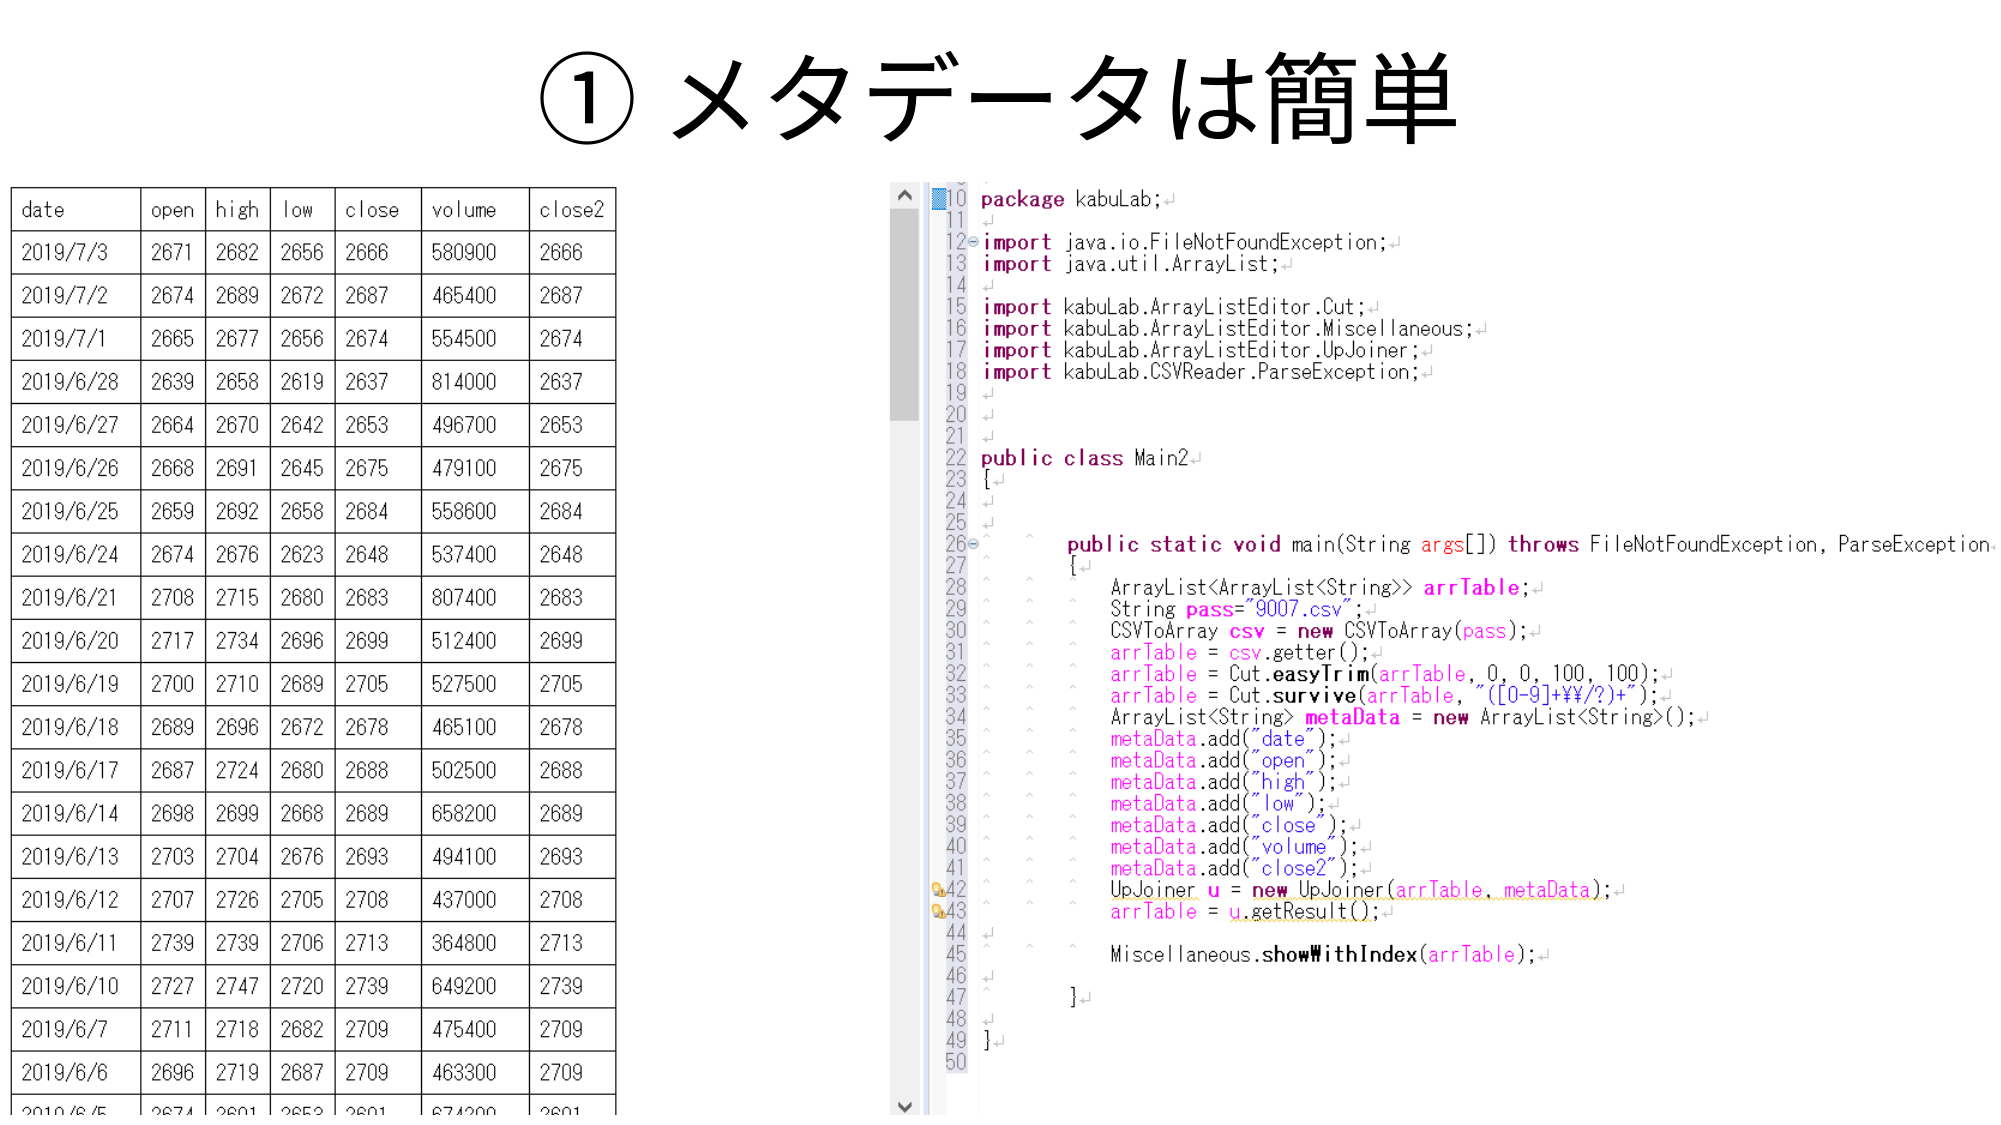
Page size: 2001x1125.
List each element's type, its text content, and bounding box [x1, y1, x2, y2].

text_box ①メタデータは簡単 [523, 29, 1707, 164]
picture [0, 182, 1996, 1115]
